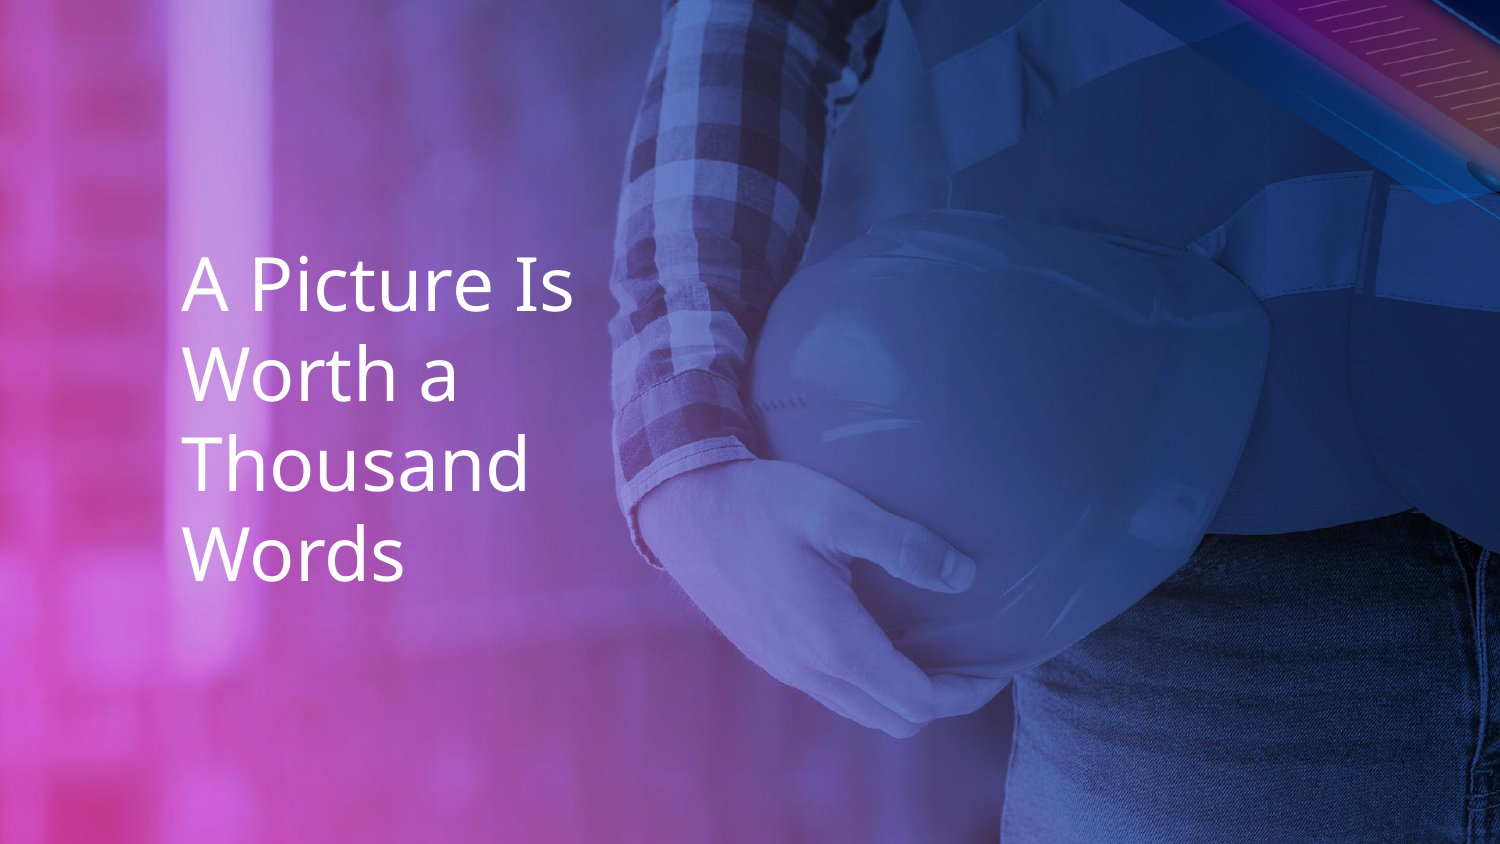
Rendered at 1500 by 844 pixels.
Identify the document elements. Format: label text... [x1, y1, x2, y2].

title A Picture Is Worth a Thousand Words [166, 221, 679, 623]
picture [0, 0, 1500, 844]
